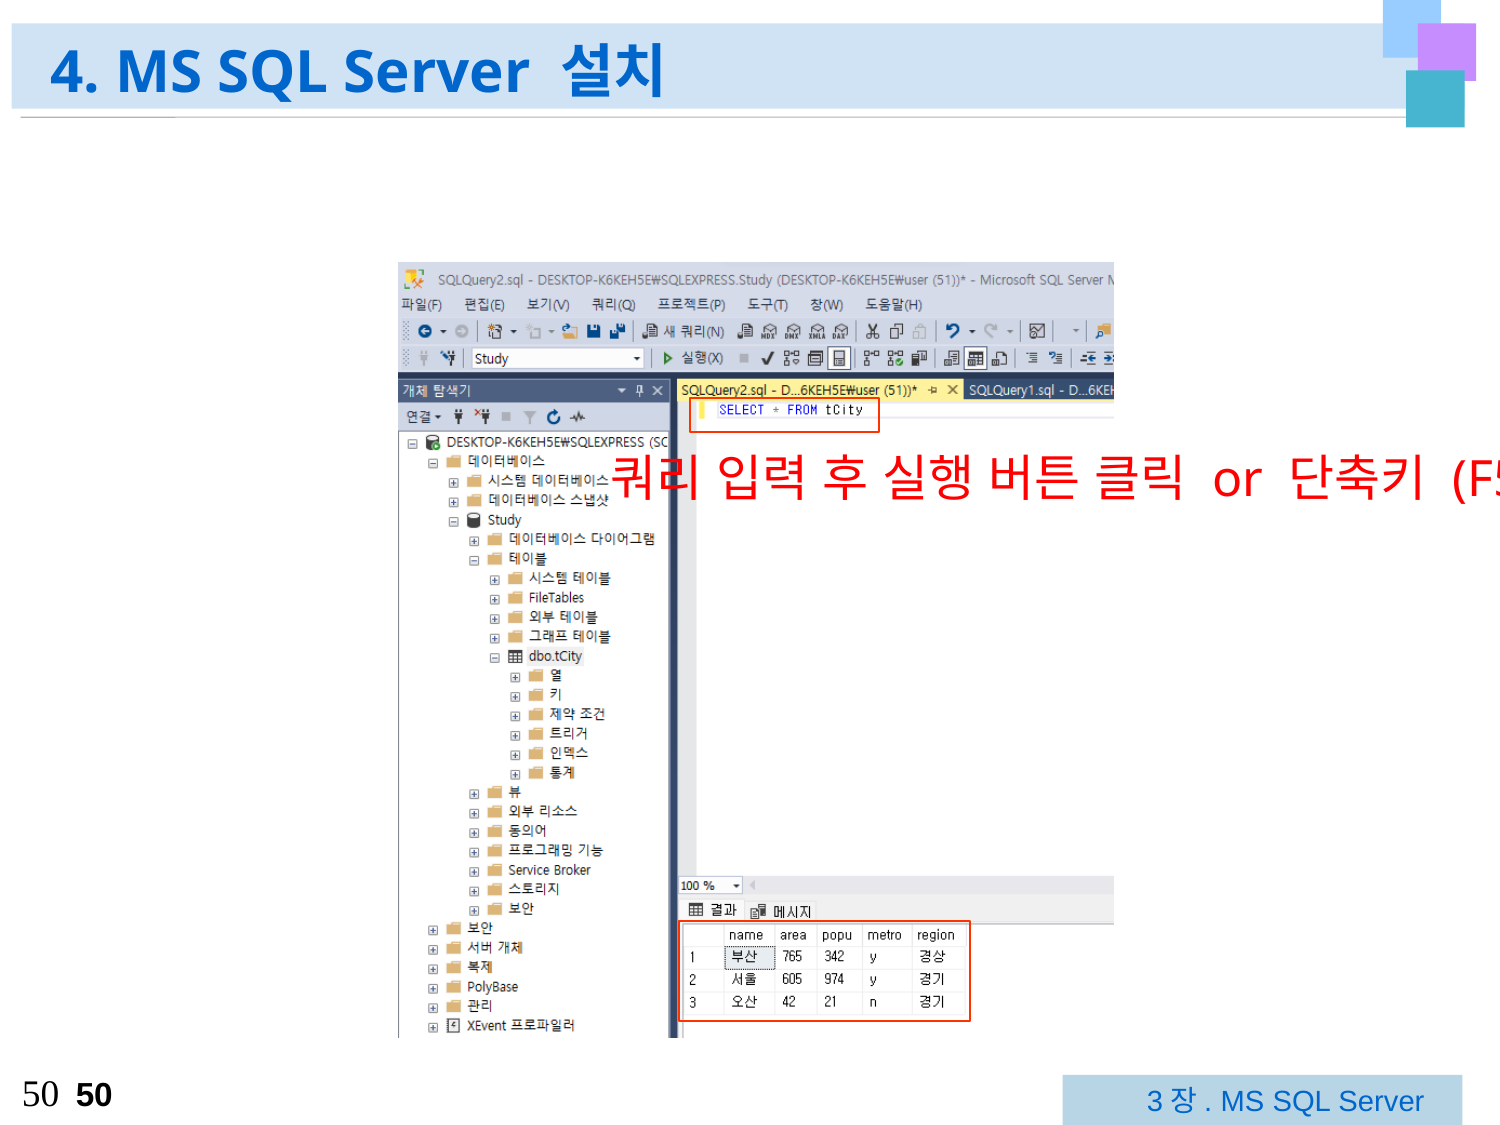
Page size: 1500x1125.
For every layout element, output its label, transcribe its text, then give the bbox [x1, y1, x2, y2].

text_box 쿼리 입력 후 실행 버튼 클릭 or 단축키 (F5) [1119, 439, 1500, 514]
slide_number 50 [13, 1065, 176, 1122]
title 4. MS SQL Server 설치 [34, 25, 1383, 114]
footer 3장. MS SQL Server [1074, 1074, 1440, 1125]
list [398, 262, 1114, 1038]
